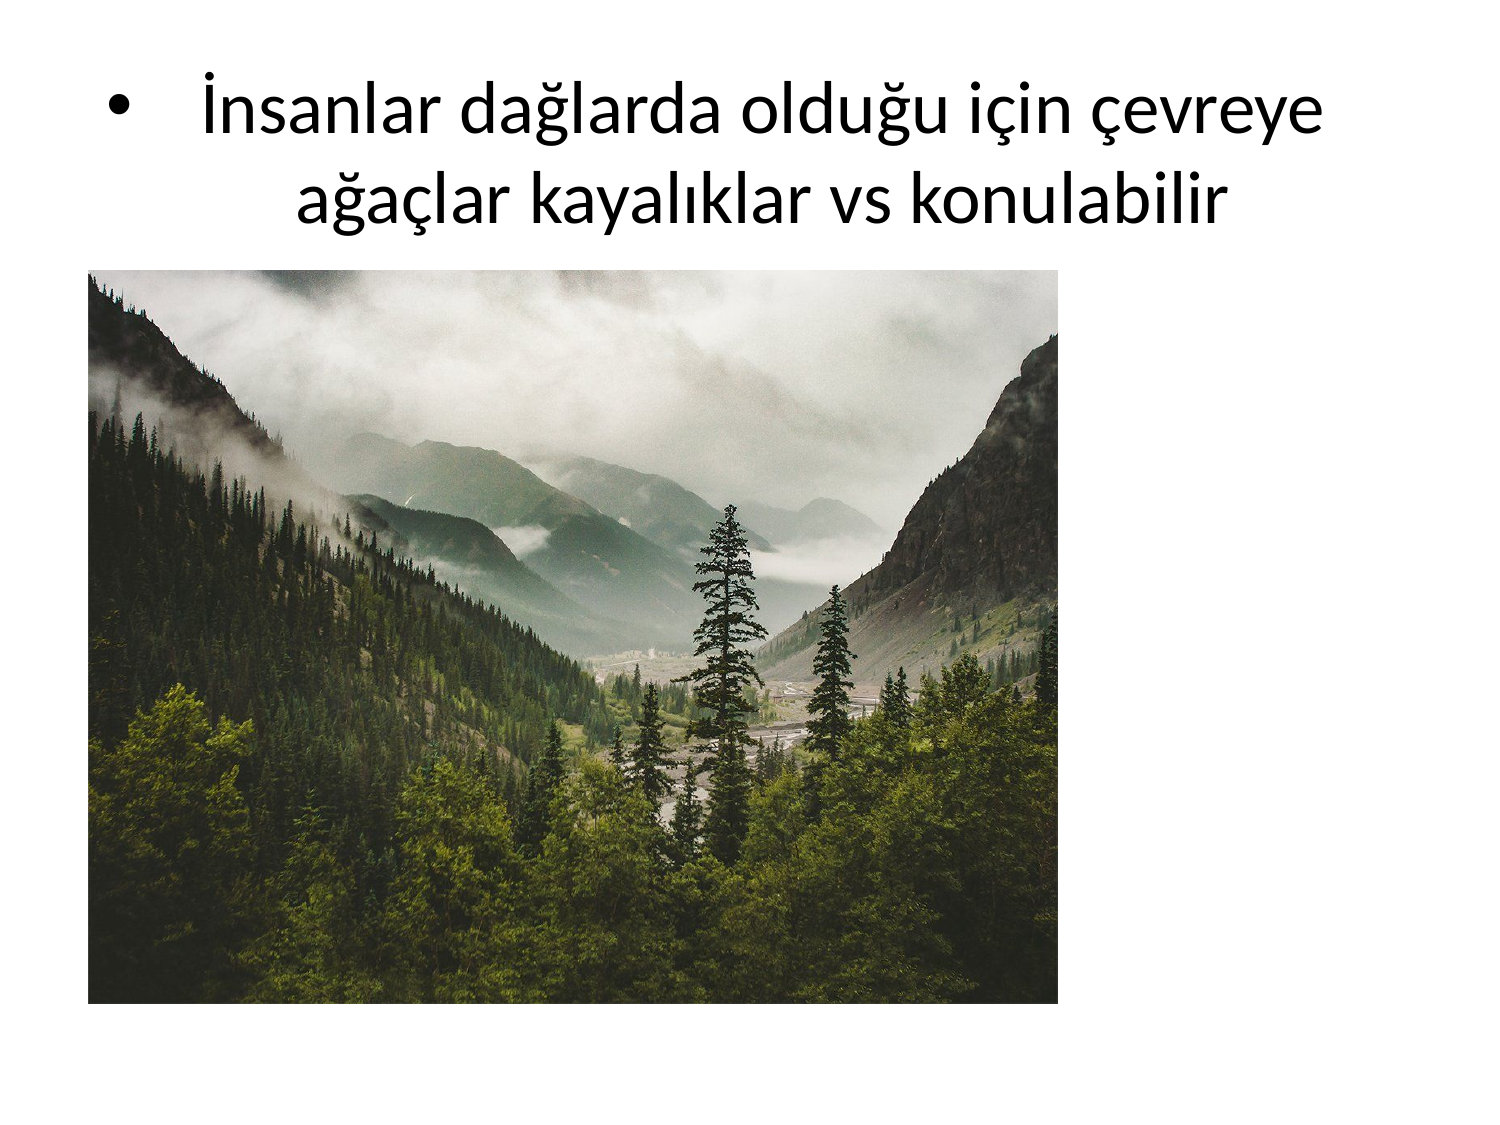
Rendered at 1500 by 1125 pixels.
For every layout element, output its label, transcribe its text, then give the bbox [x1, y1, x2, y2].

title İnsanlar dağlarda olduğu için çevreye ağaçlar kayalıklar vs konulabilir [41, 54, 1392, 243]
picture [88, 269, 1058, 1005]
